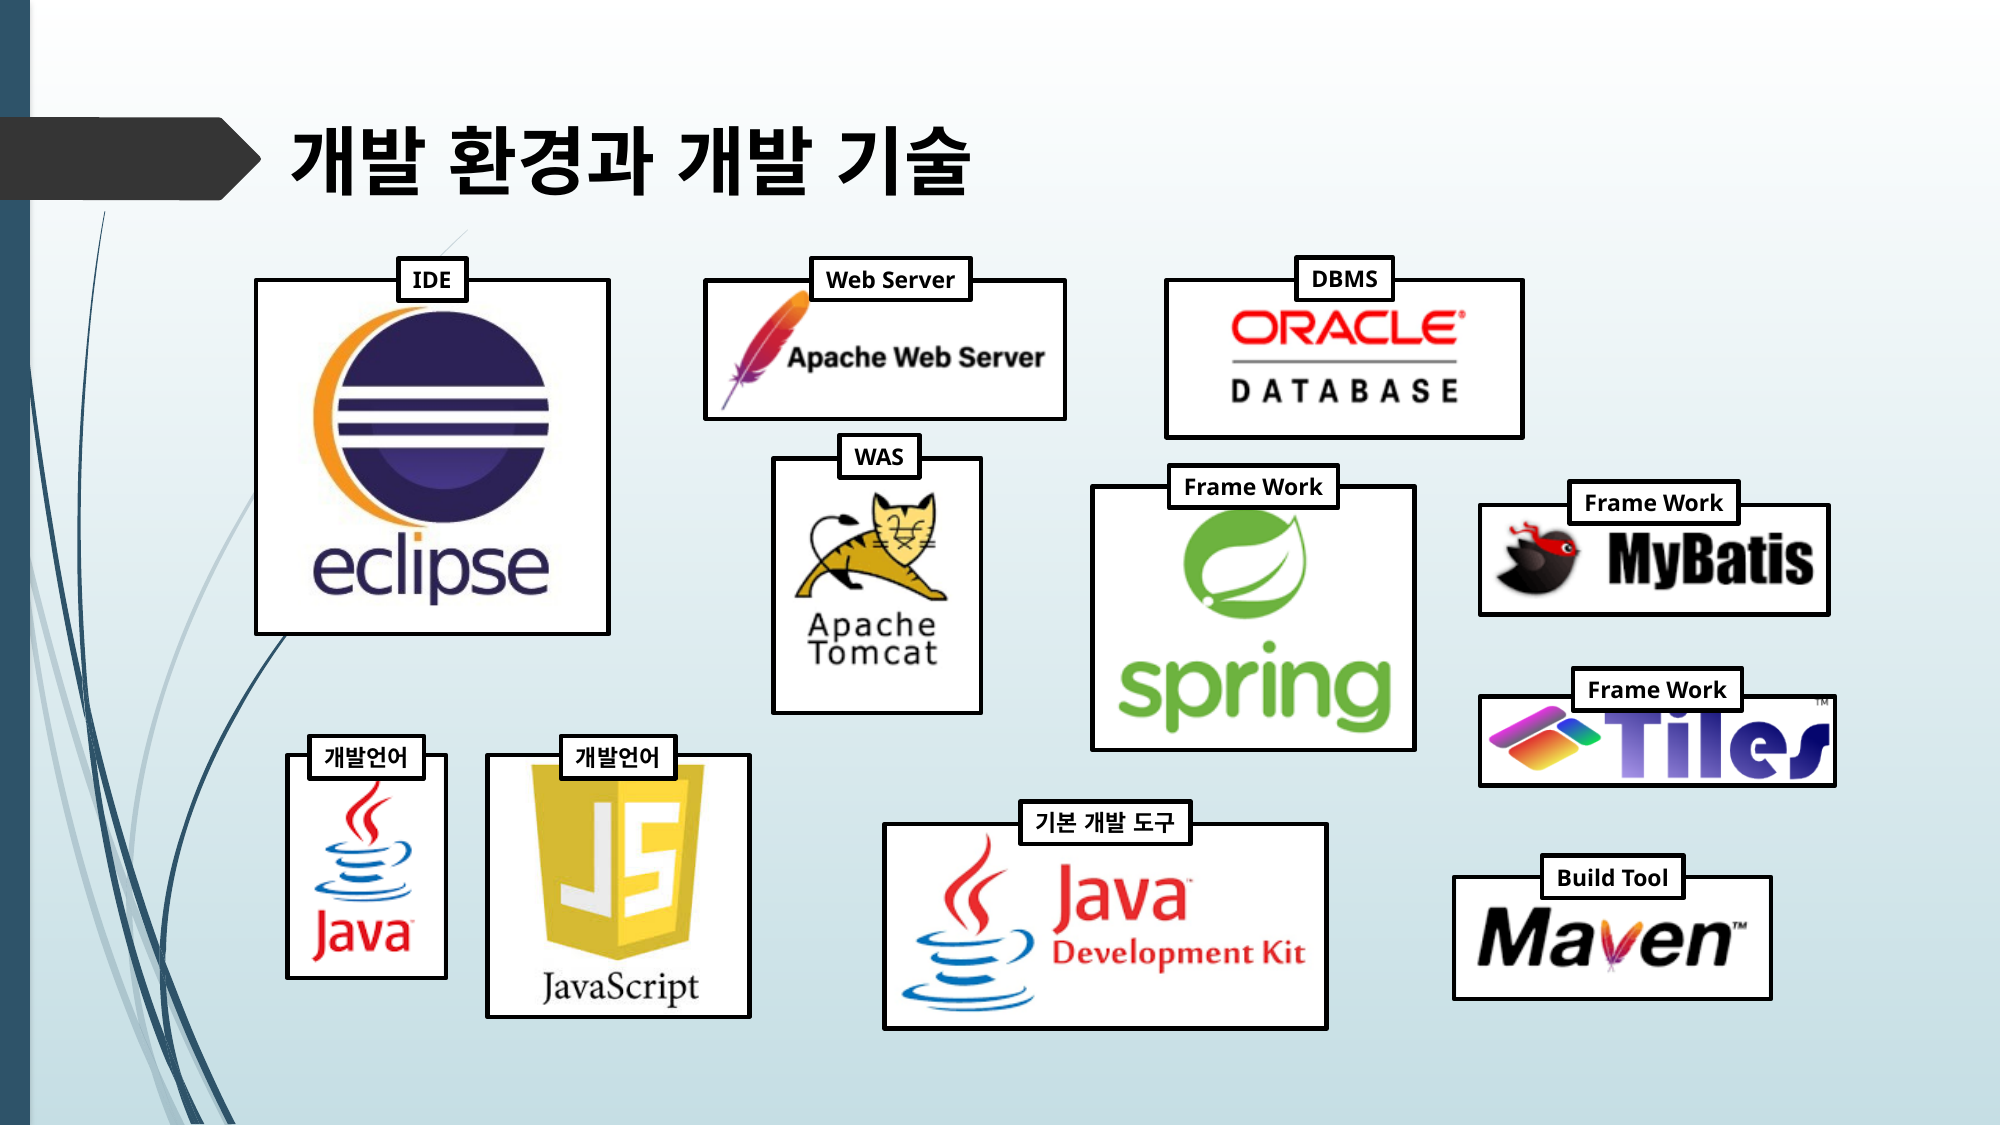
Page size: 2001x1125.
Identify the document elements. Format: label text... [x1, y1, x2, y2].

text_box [489, 735, 748, 1015]
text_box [258, 258, 607, 632]
text_box 개발 환경과 개발 기술 [274, 107, 989, 212]
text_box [1168, 257, 1521, 436]
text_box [886, 801, 1325, 1027]
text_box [1482, 480, 1827, 613]
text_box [1094, 465, 1413, 748]
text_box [1456, 855, 1769, 997]
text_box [707, 257, 1063, 417]
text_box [775, 434, 980, 711]
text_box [289, 735, 444, 976]
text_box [1482, 668, 1833, 784]
